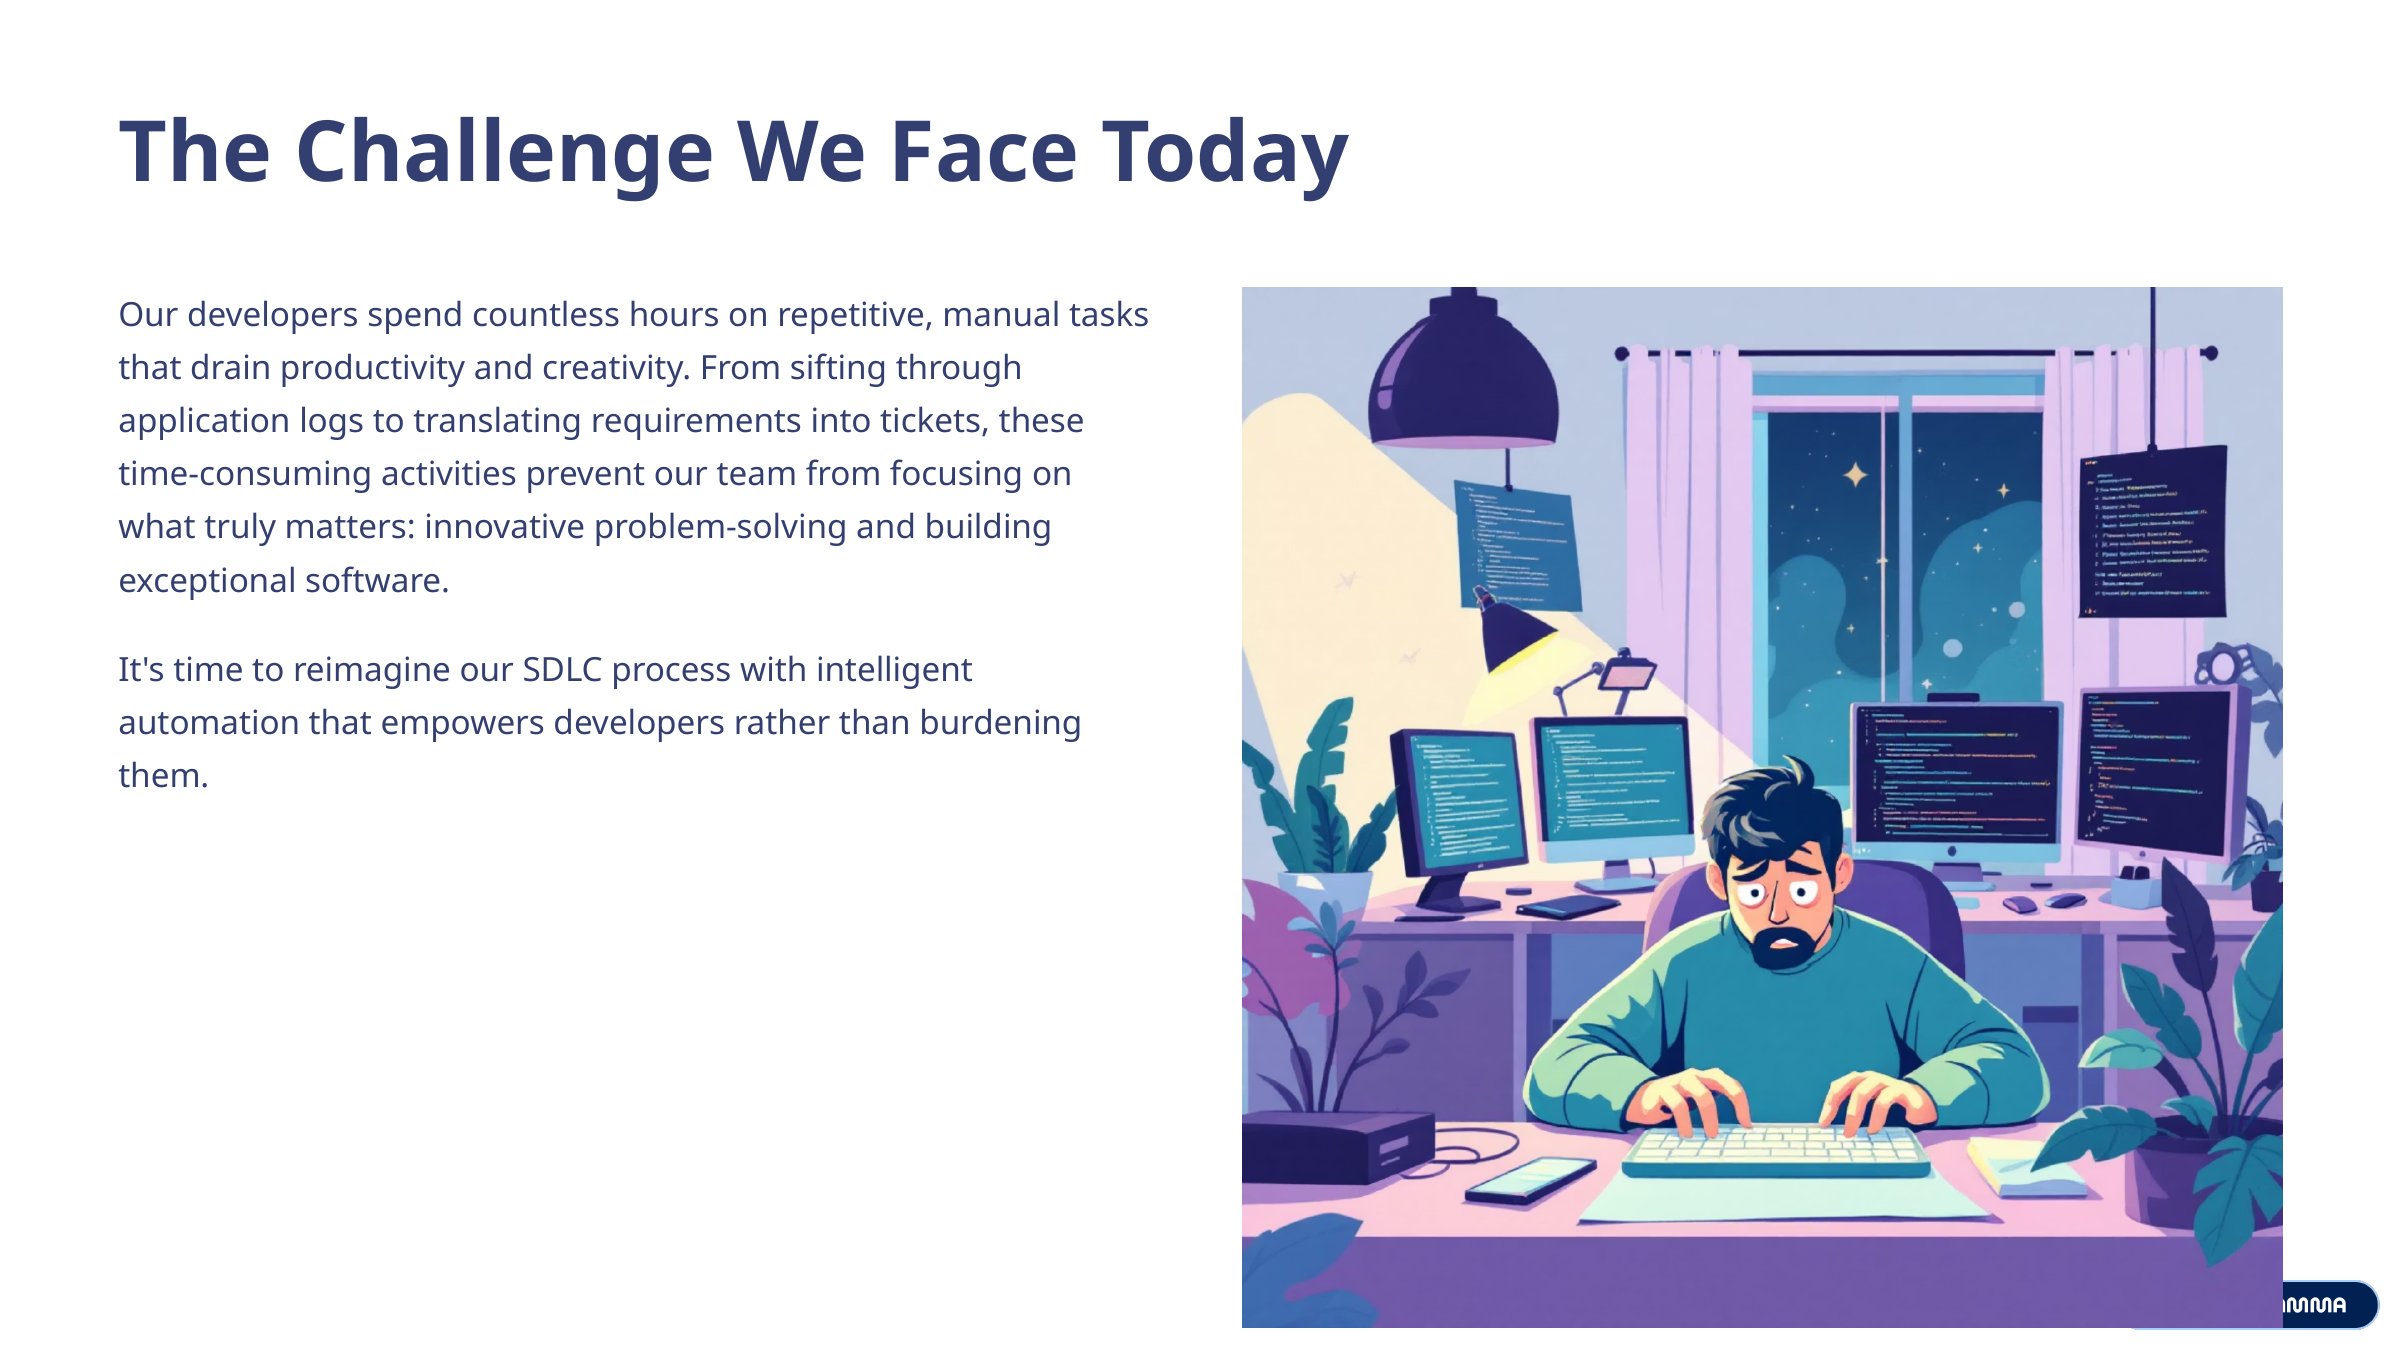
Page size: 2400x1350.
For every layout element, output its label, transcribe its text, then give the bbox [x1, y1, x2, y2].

text_box It's time to reimagine our SDLC process with intelligent automation that empowers developers rather than burdening them. [118, 635, 1159, 798]
text_box The Challenge We Face Today [118, 92, 1684, 199]
picture [1242, 287, 2389, 1339]
text_box Our developers spend countless hours on repetitive, manual tasks that drain productivity and creativity. From sifting through application logs to translating requirements into tickets, these time-consuming activities prevent our team from focusing on what truly matters: innovative problem-solving and building exceptional software. [118, 279, 1159, 605]
